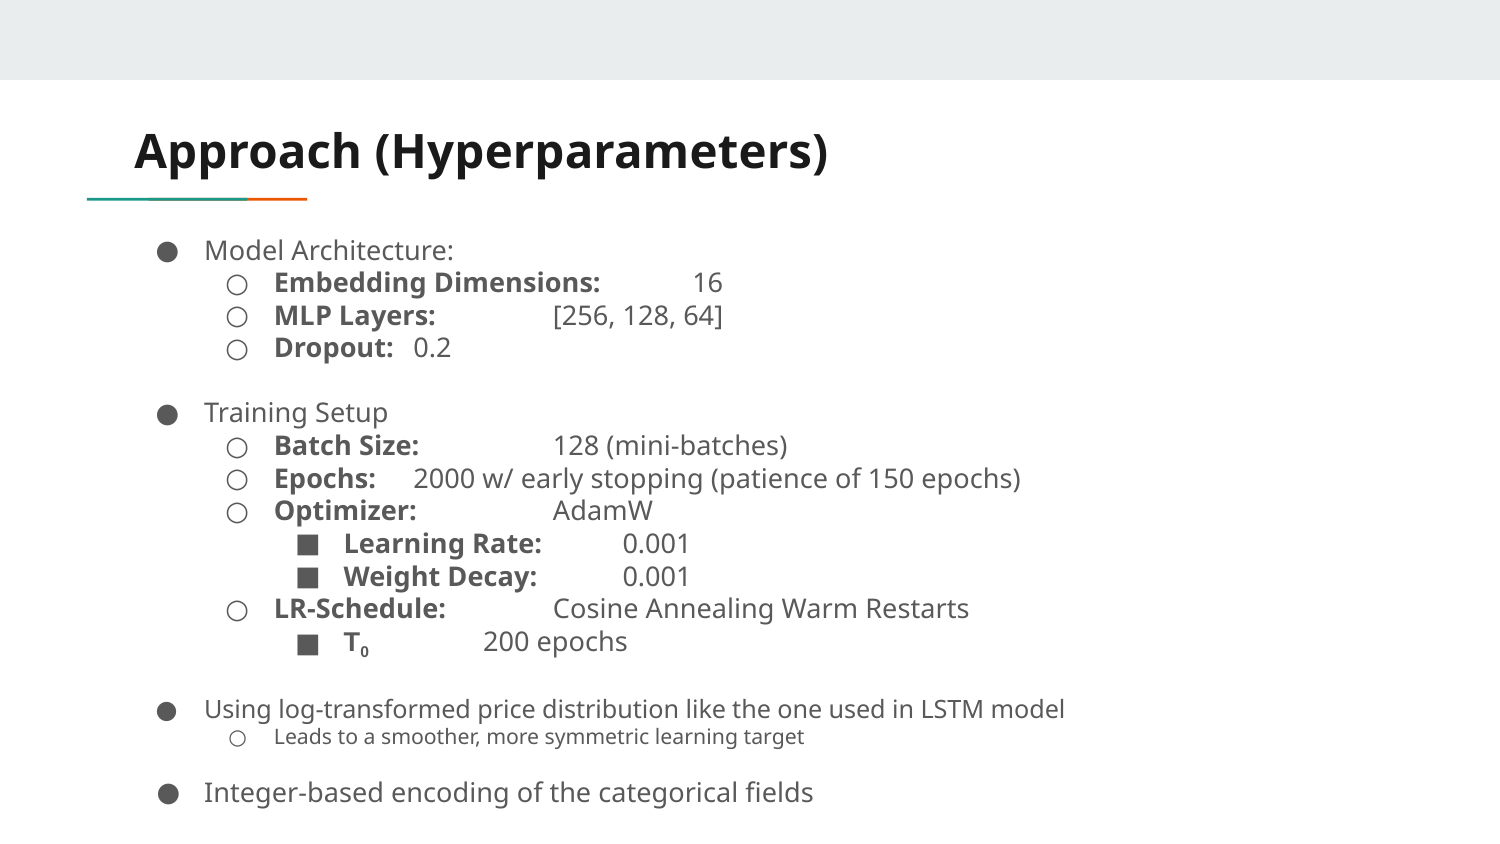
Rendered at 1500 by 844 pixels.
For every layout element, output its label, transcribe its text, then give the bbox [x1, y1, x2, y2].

list Model Architecture: Embedding Dimensions: 16 MLP Layers: [256, 128, 64] Dropout: 0.2 Training Setup Batch Size: 128 (mini-batches) Epochs: 2000 w/ early stopping (patience of 150 epochs) Optimizer: AdamW Learning Rate: 0.001 Weight Decay: 0.001 LR-Schedule: Cosine Annealing Warm Restarts T0 200 epochs Using log-transformed price distribution like the one used in LSTM model Leads to a smoother, more symmetric learning target Integer-based encoding of the categorical fields [119, 217, 1381, 833]
title Approach (Hyperparameters) [119, 106, 1381, 194]
